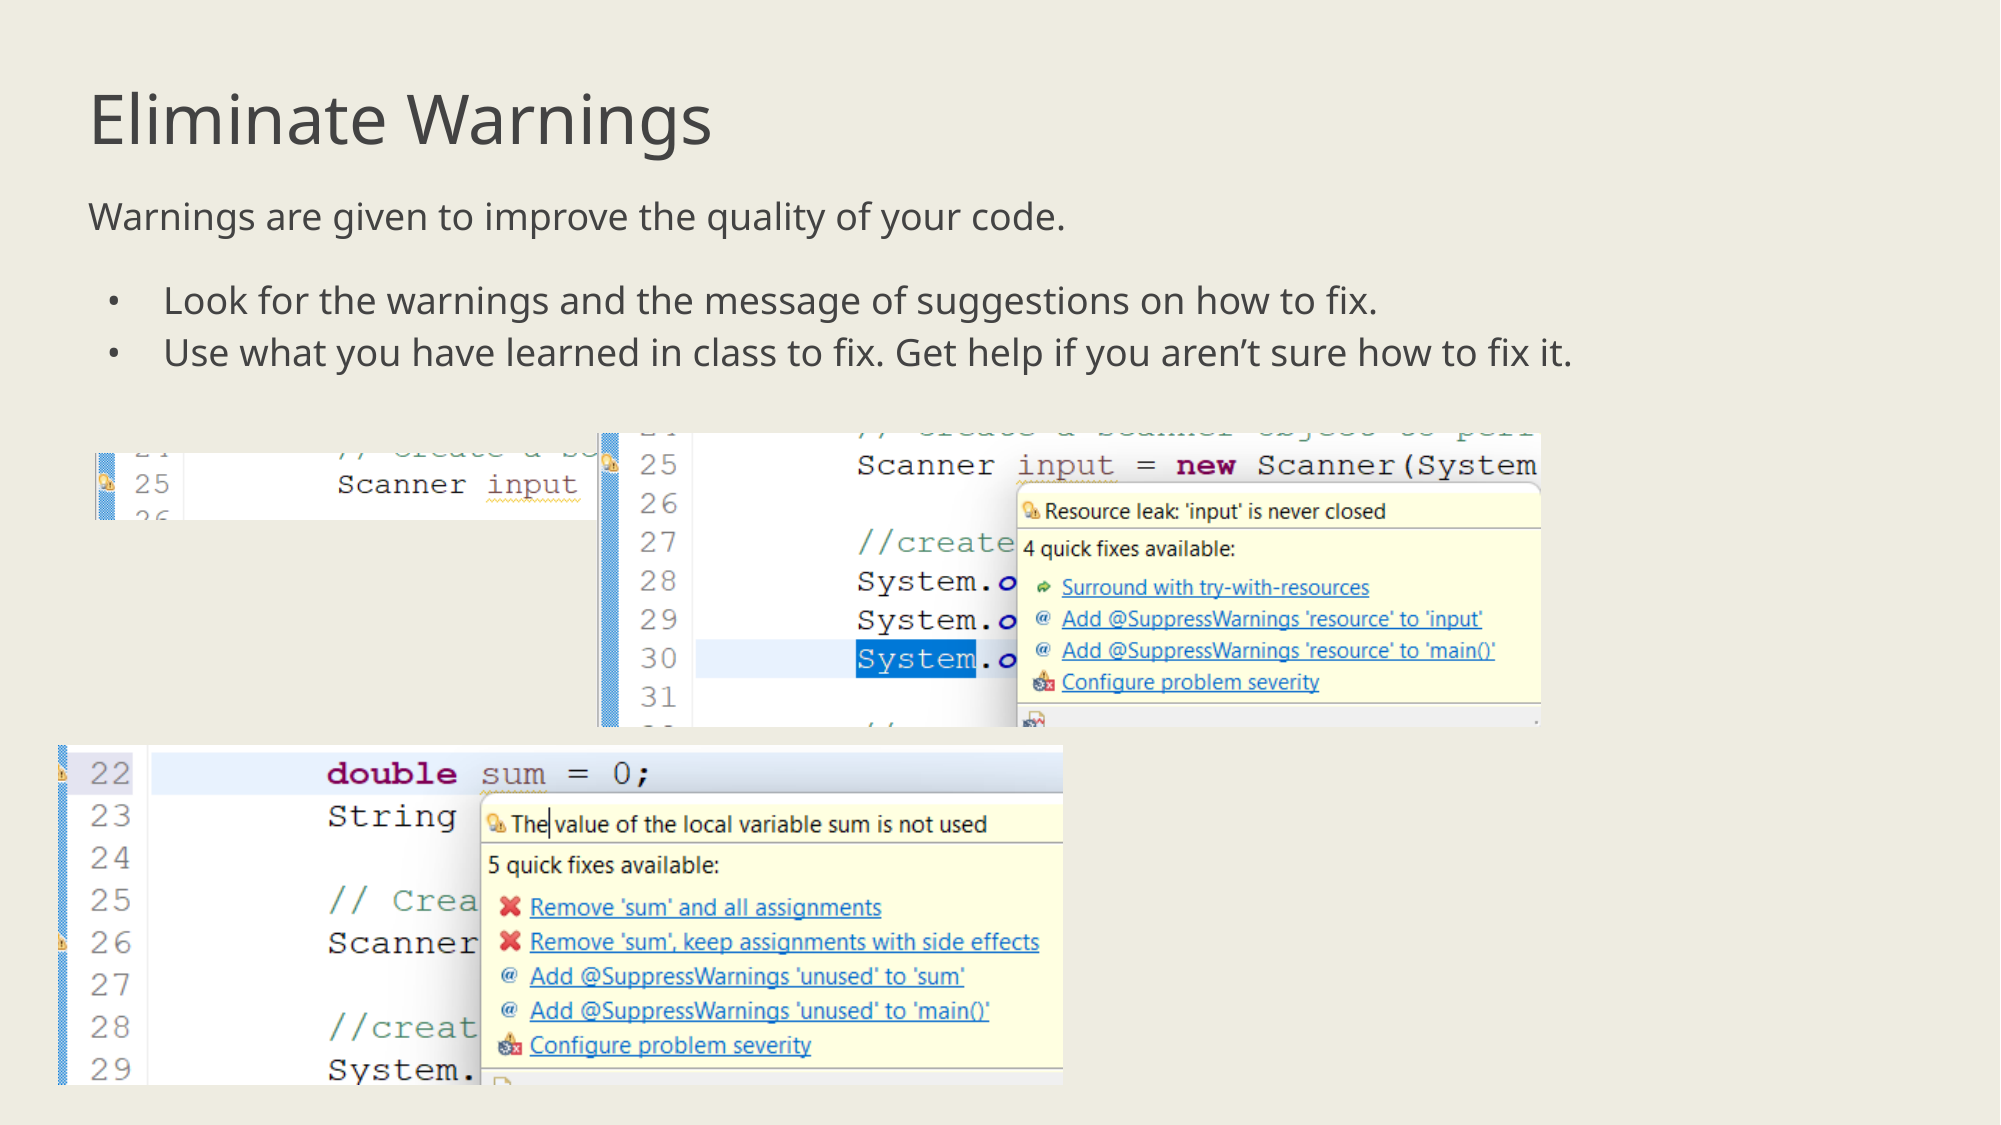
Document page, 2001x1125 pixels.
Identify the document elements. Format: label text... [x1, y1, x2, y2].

list Warnings are given to improve the quality of your code. Look for the warnings and the message of suggestions on how to fix. Use what you have learned in class to fix. Get help if you aren’t sure how to fix it. [68, 165, 1932, 1007]
picture [95, 433, 1542, 727]
picture [58, 745, 1064, 1086]
title Eliminate Warnings [68, 55, 1932, 165]
